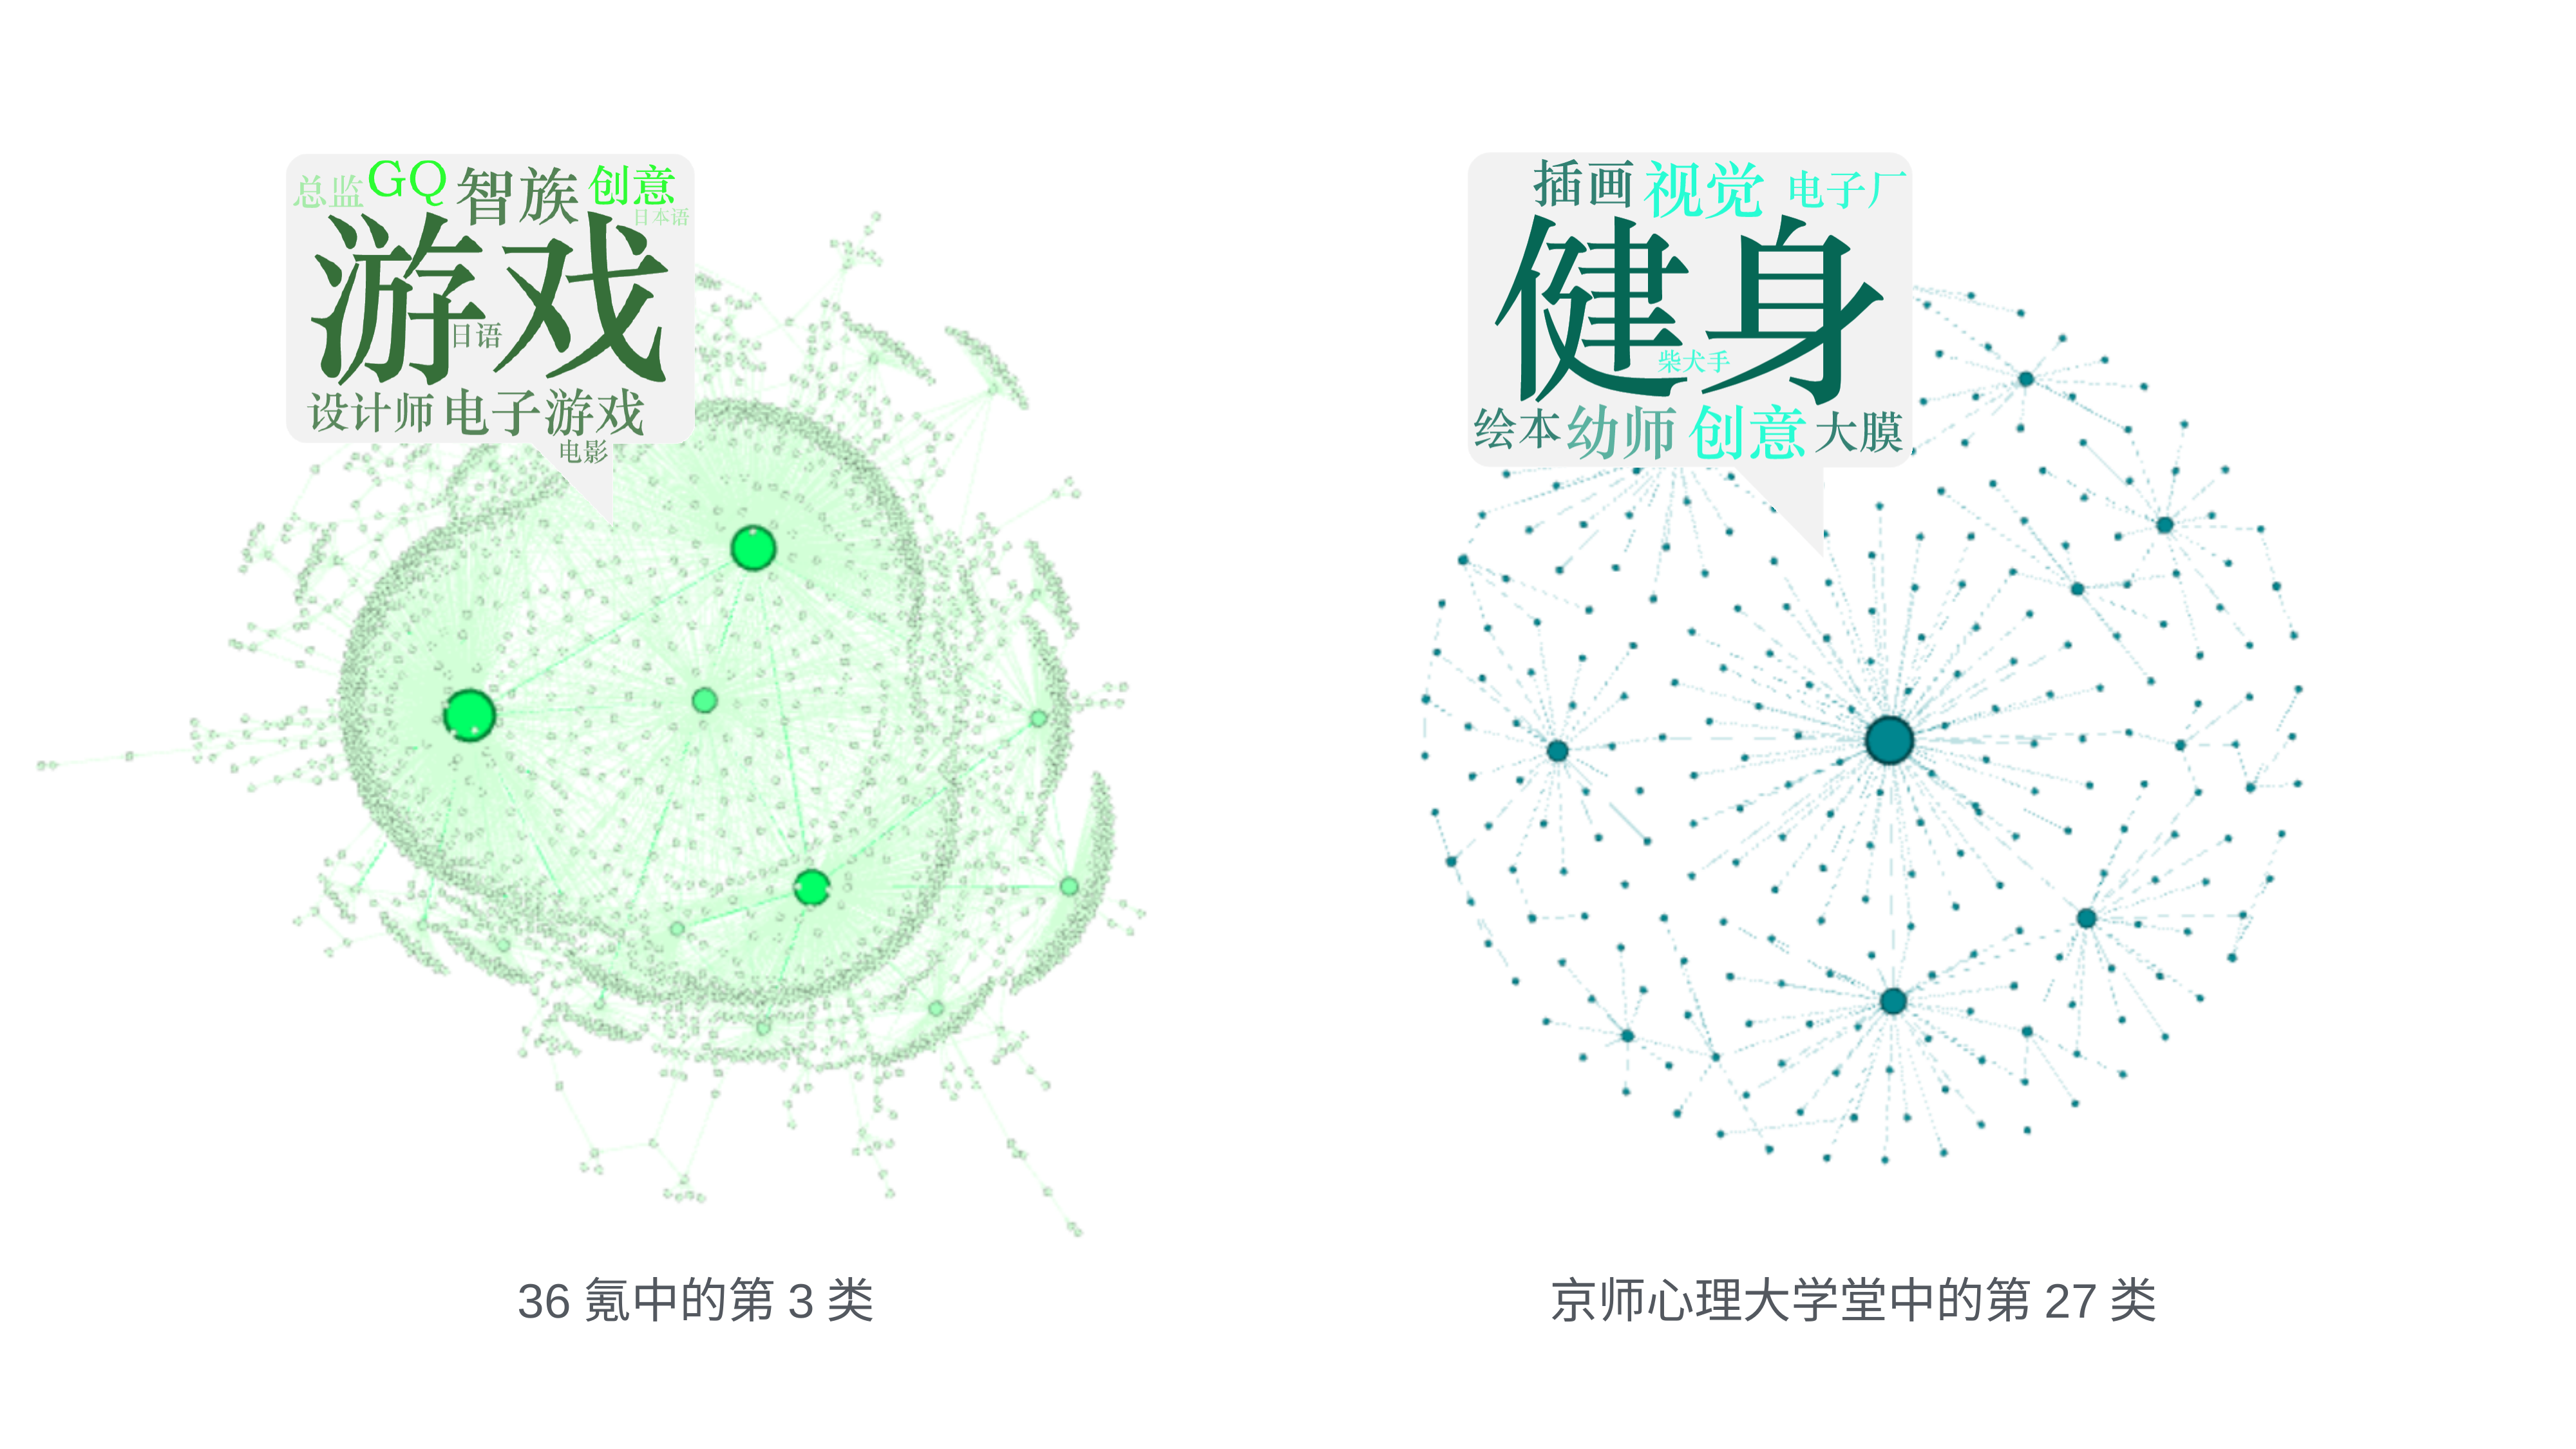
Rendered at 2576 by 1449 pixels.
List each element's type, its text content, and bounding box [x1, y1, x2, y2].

text_box 36氪中的第3类 [323, 1280, 1070, 1334]
text_box 京师心理大学堂中的第27类 [1480, 1264, 2228, 1334]
picture [35, 146, 2454, 1280]
